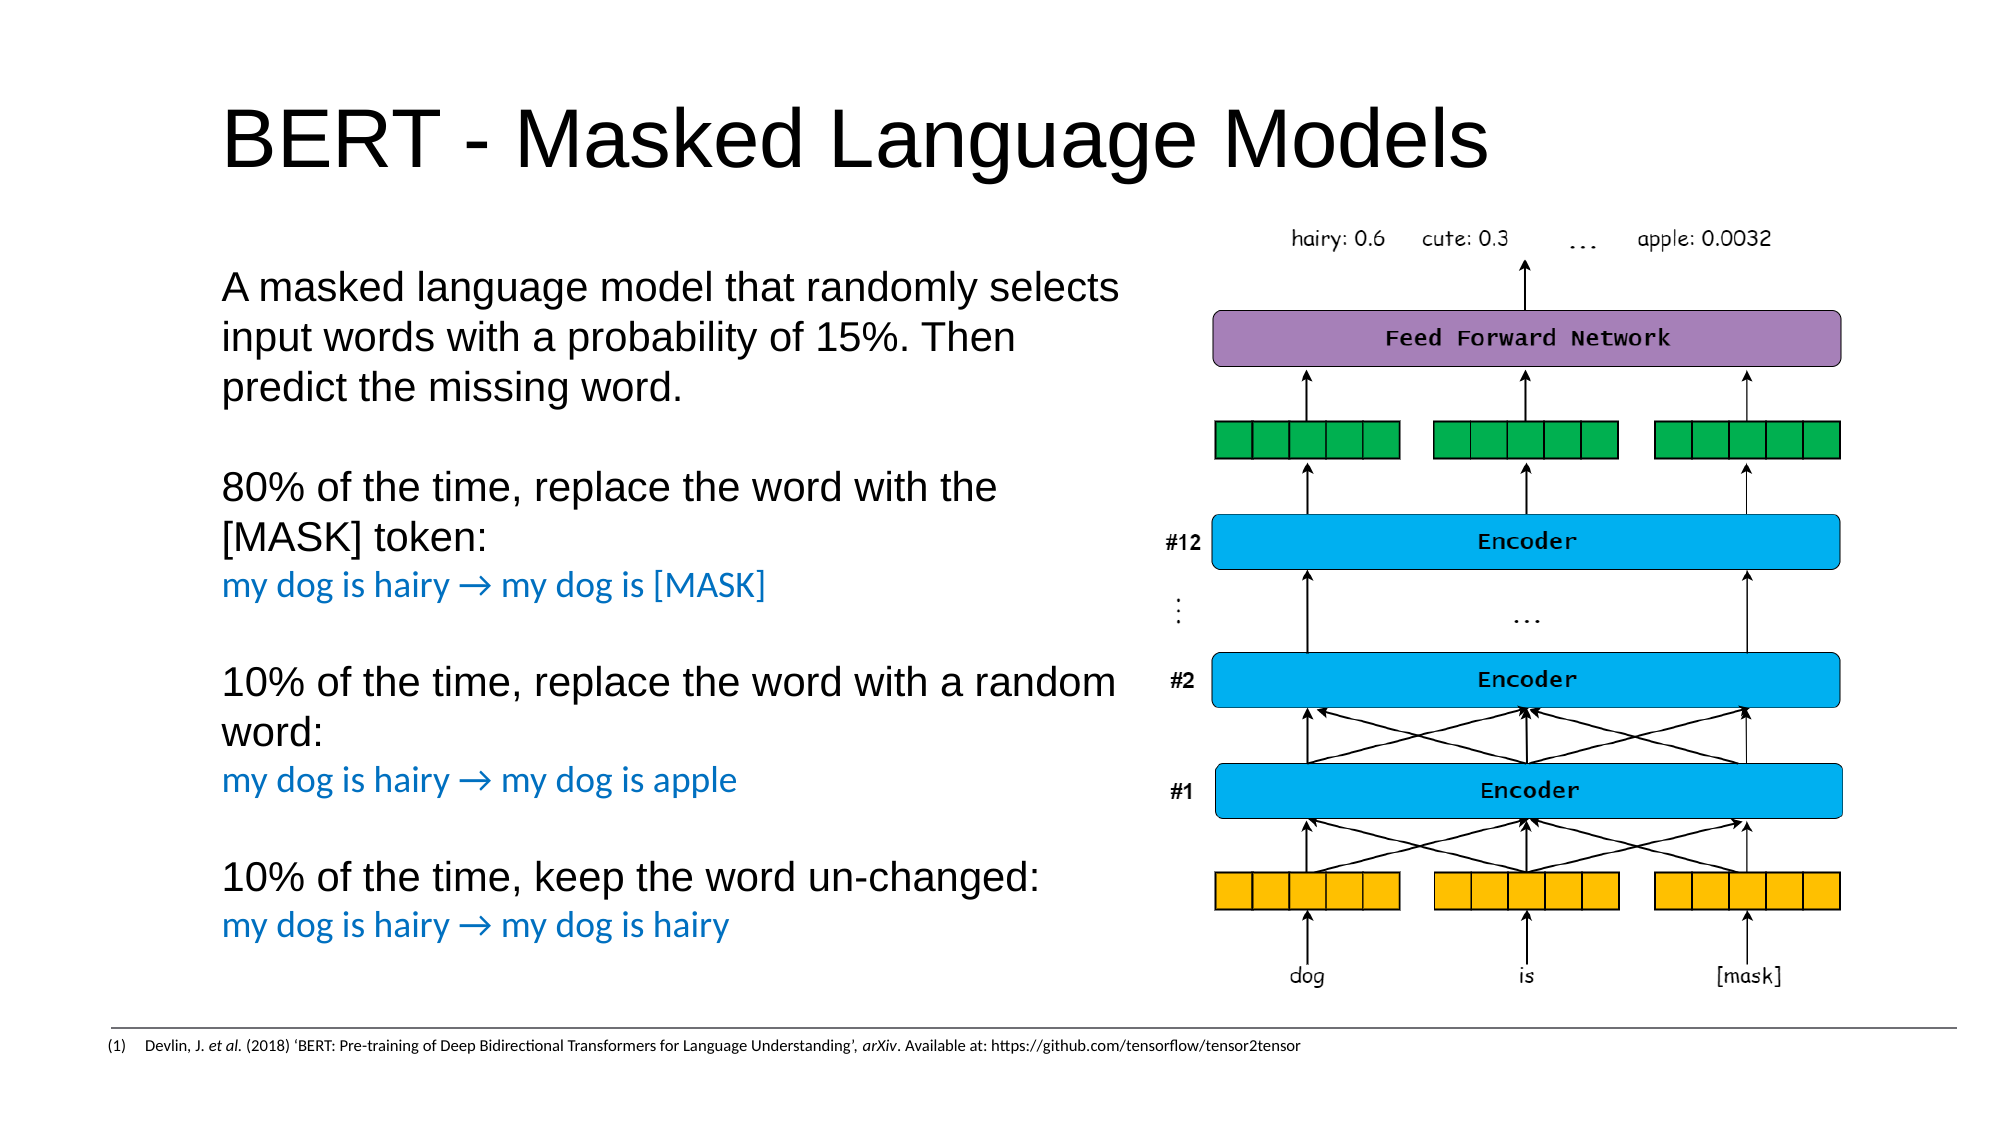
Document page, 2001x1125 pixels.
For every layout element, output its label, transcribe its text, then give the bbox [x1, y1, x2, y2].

picture [1159, 212, 1843, 998]
text_box A masked language model that randomly selects input words with a probability of 15%. Then predict the missing word. 80% of the time, replace the word with the [MASK] token: my dog is hairy → my dog is [MASK] 10% of the time, replace the word with a random word: my dog is hairy → my dog is apple 10% of the time, keep the word un-changed: my dog is hairy → my dog is hairy [206, 251, 1159, 952]
text_box Devlin, J. et al. (2018) ‘BERT: Pre-training of Deep Bidirectional Transformers for Language Understanding’, arXiv. Available at: https://github.com/tensorflow/tensor2tensor [92, 1027, 1565, 1063]
text_box BERT - Masked Language Models [206, 76, 1913, 192]
